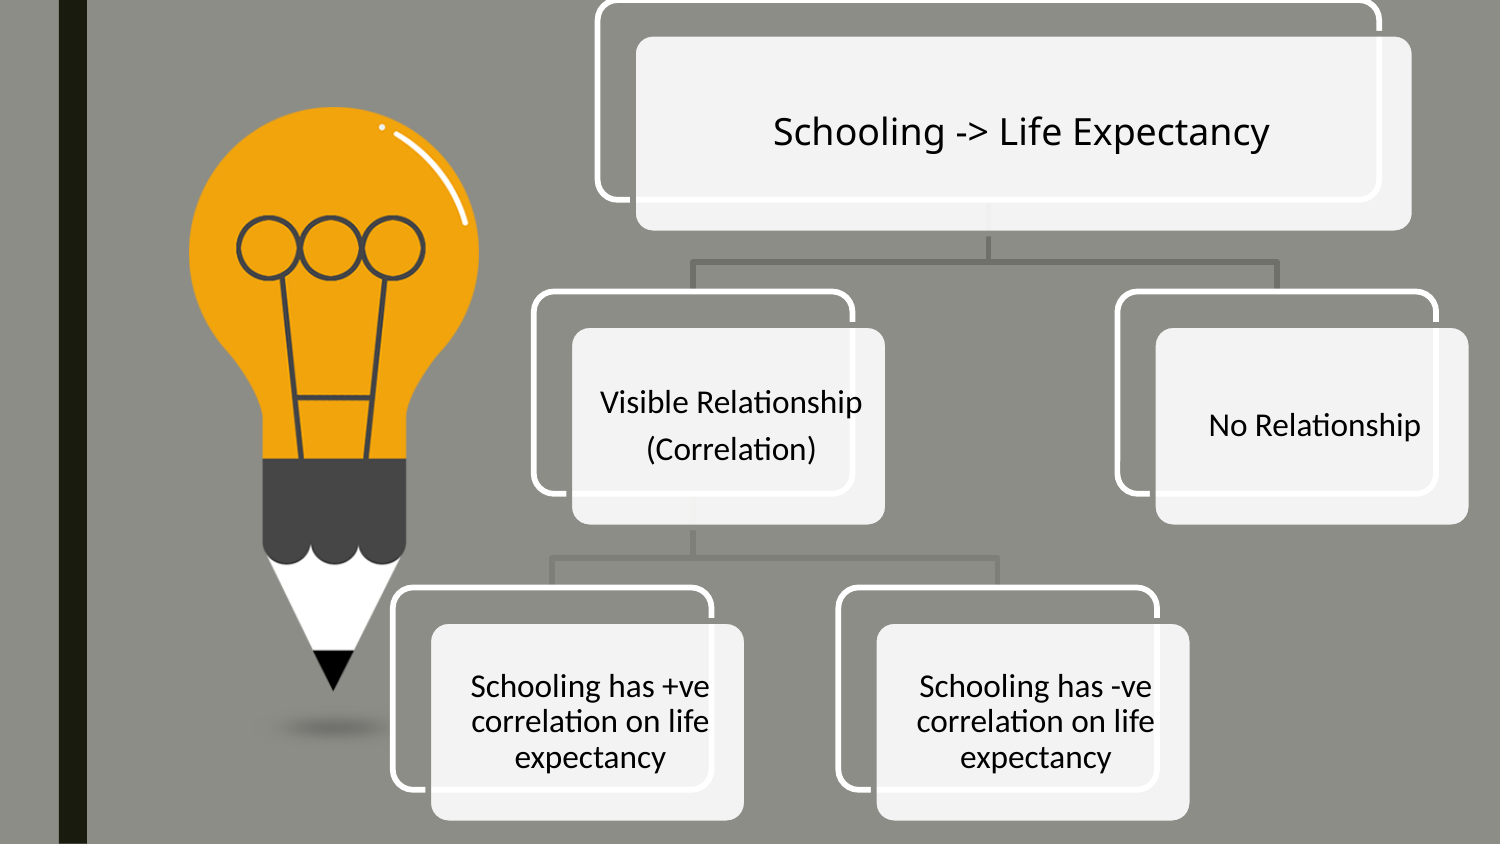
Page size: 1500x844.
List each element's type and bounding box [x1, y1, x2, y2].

picture [189, 107, 371, 751]
text_box [371, 0, 1483, 824]
